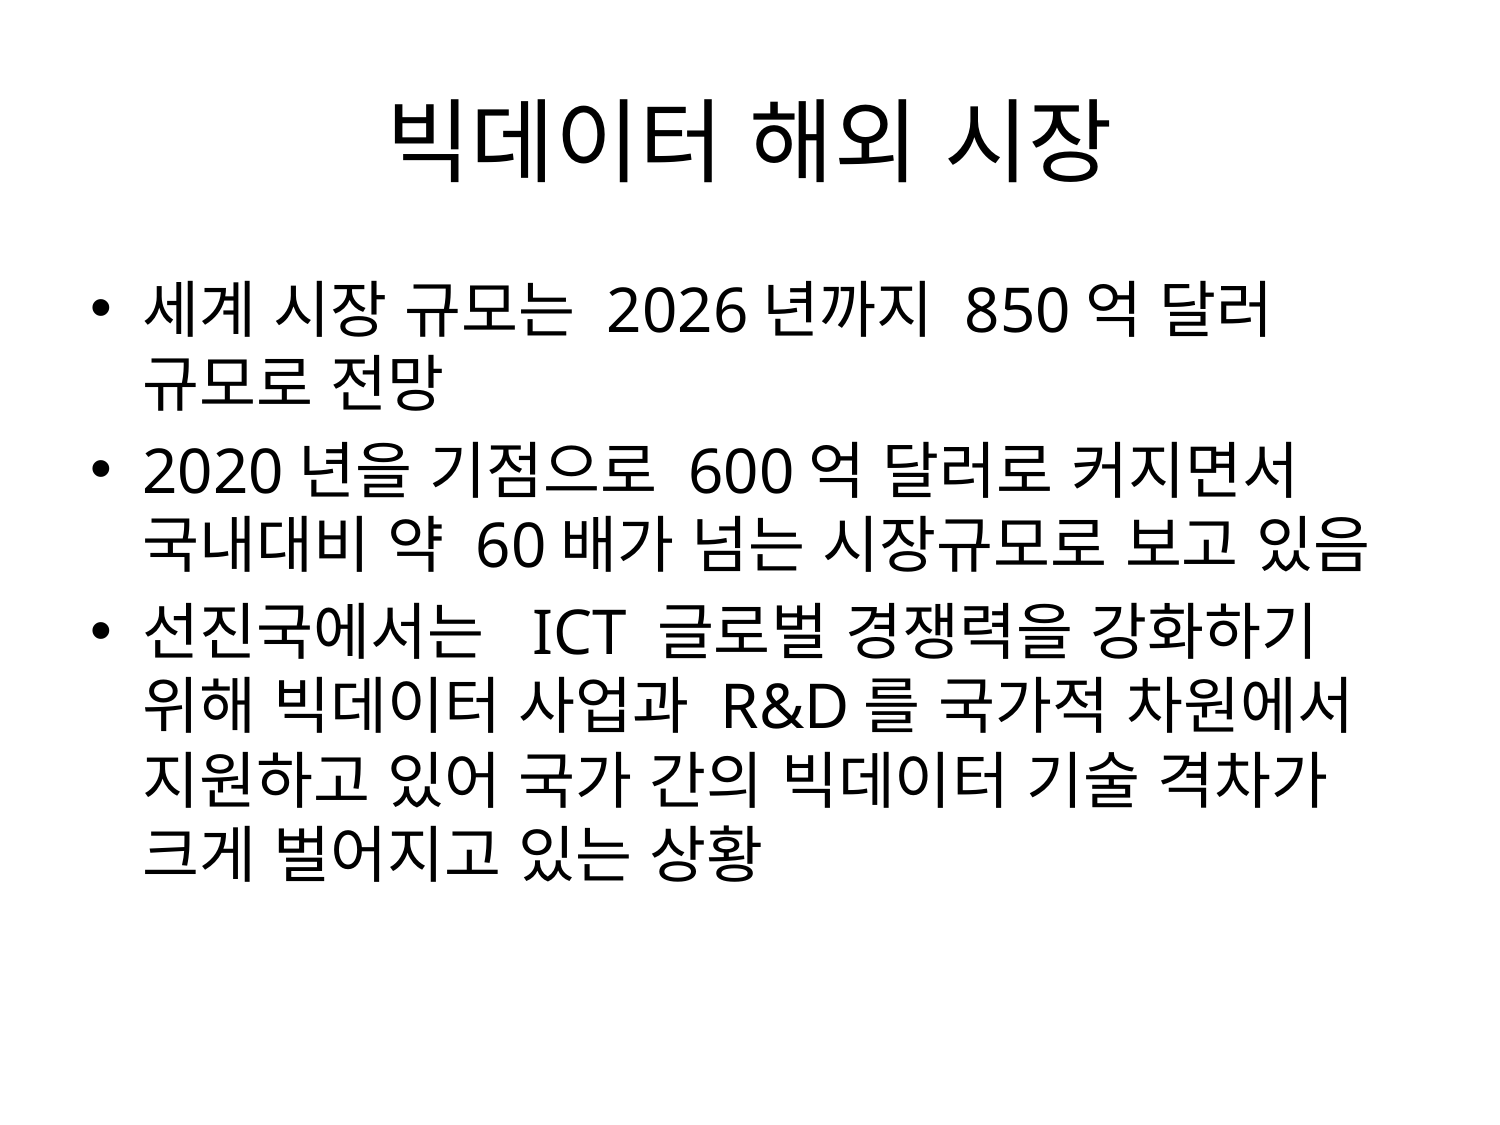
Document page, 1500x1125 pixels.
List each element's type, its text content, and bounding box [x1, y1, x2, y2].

title 빅데이터 해외 시장 [75, 45, 1425, 233]
list 세계 시장 규모는 2026년까지 850억 달러 규모로 전망 2020년을 기점으로 600억 달러로 커지면서 국내대비 약 60배가 넘는 시장규모로 보고 있음 선진국에서는 ICT 글로벌 경쟁력을 강화하기 위해 빅데이터 사업과 R&D를 국가적 차원에서 지원하고 있어 국가 간의 빅데이터 기술 격차가 크게 벌어지고 있는 상황 [75, 262, 1425, 1005]
